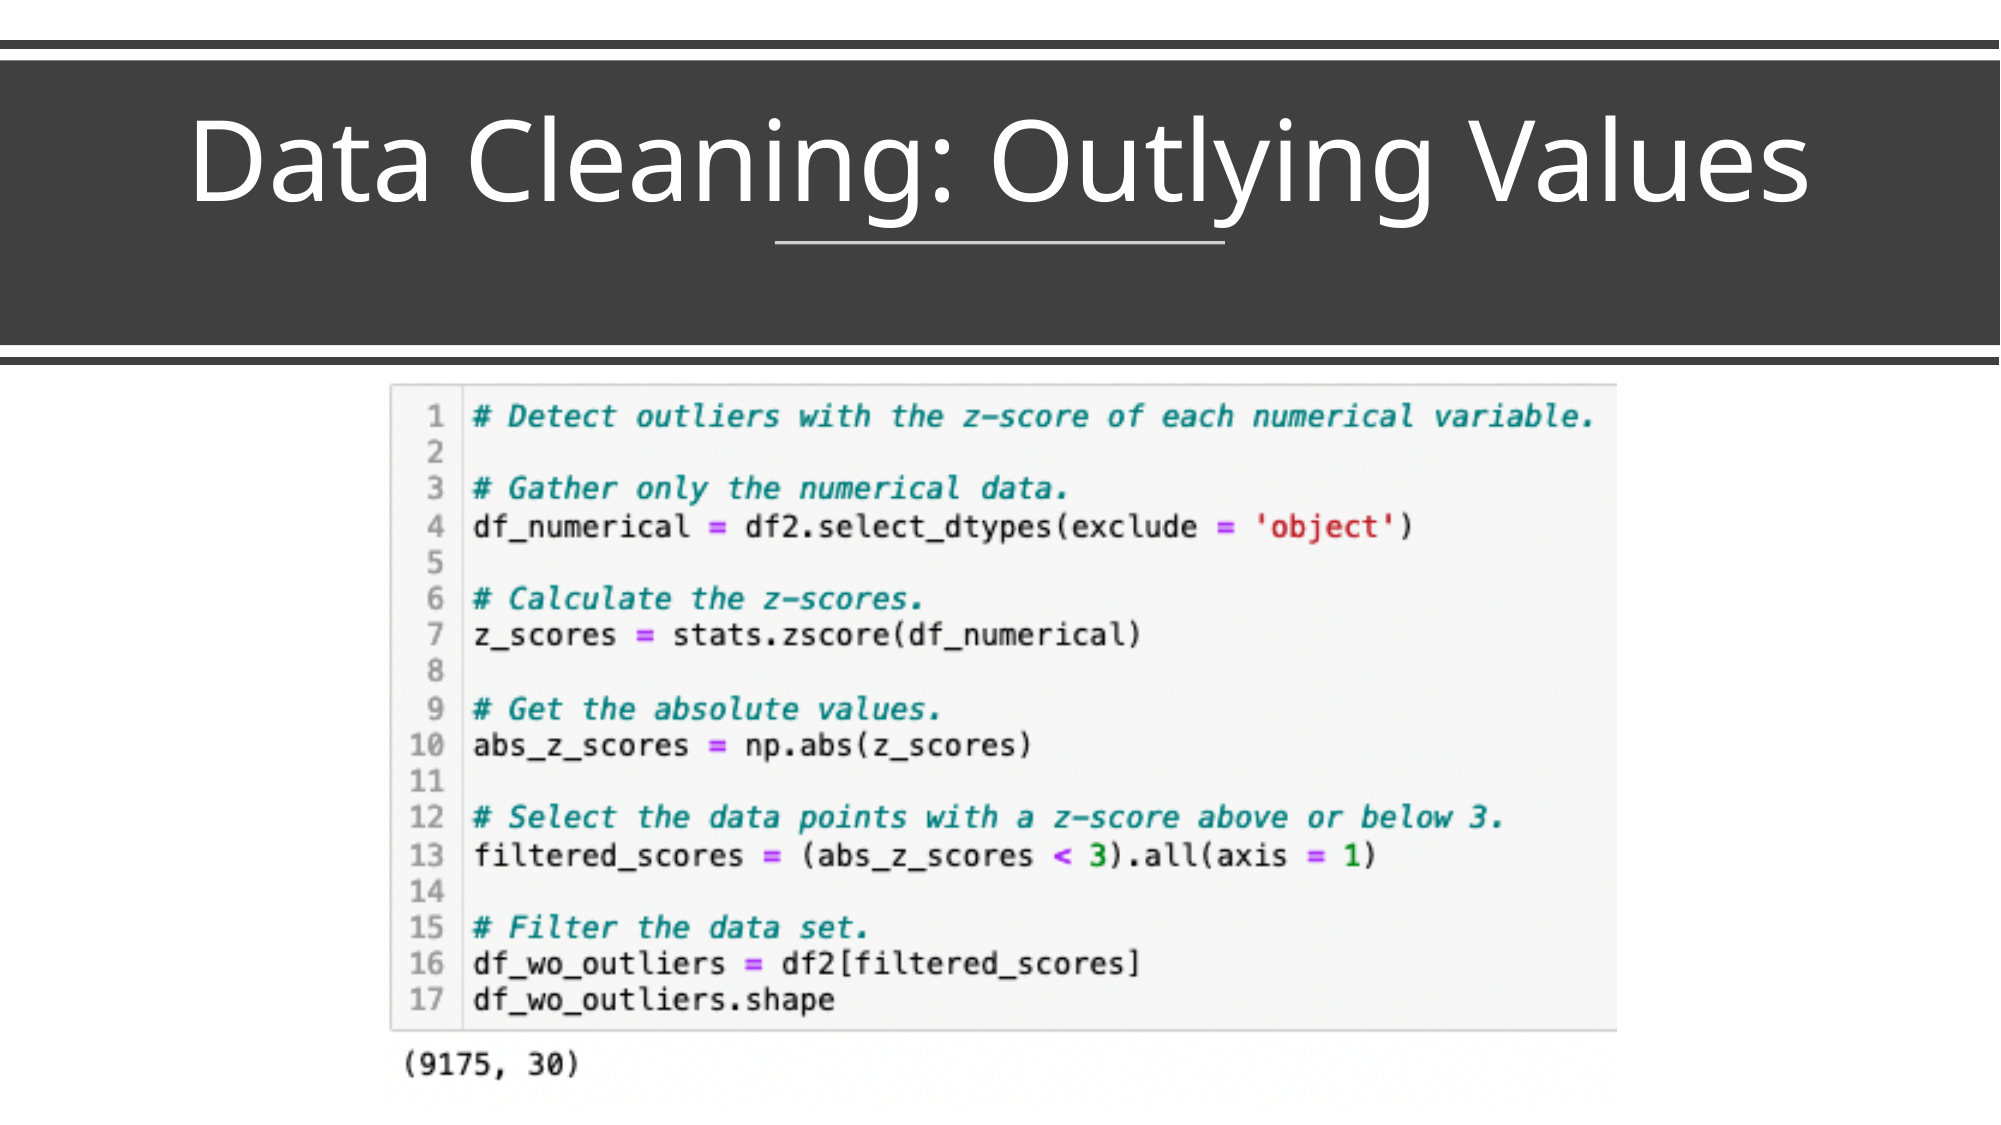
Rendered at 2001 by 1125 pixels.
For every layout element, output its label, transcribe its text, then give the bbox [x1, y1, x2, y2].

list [383, 376, 1617, 1114]
title Data Cleaning: Outlying Values [86, 80, 1914, 233]
text_box [0, 59, 2000, 346]
